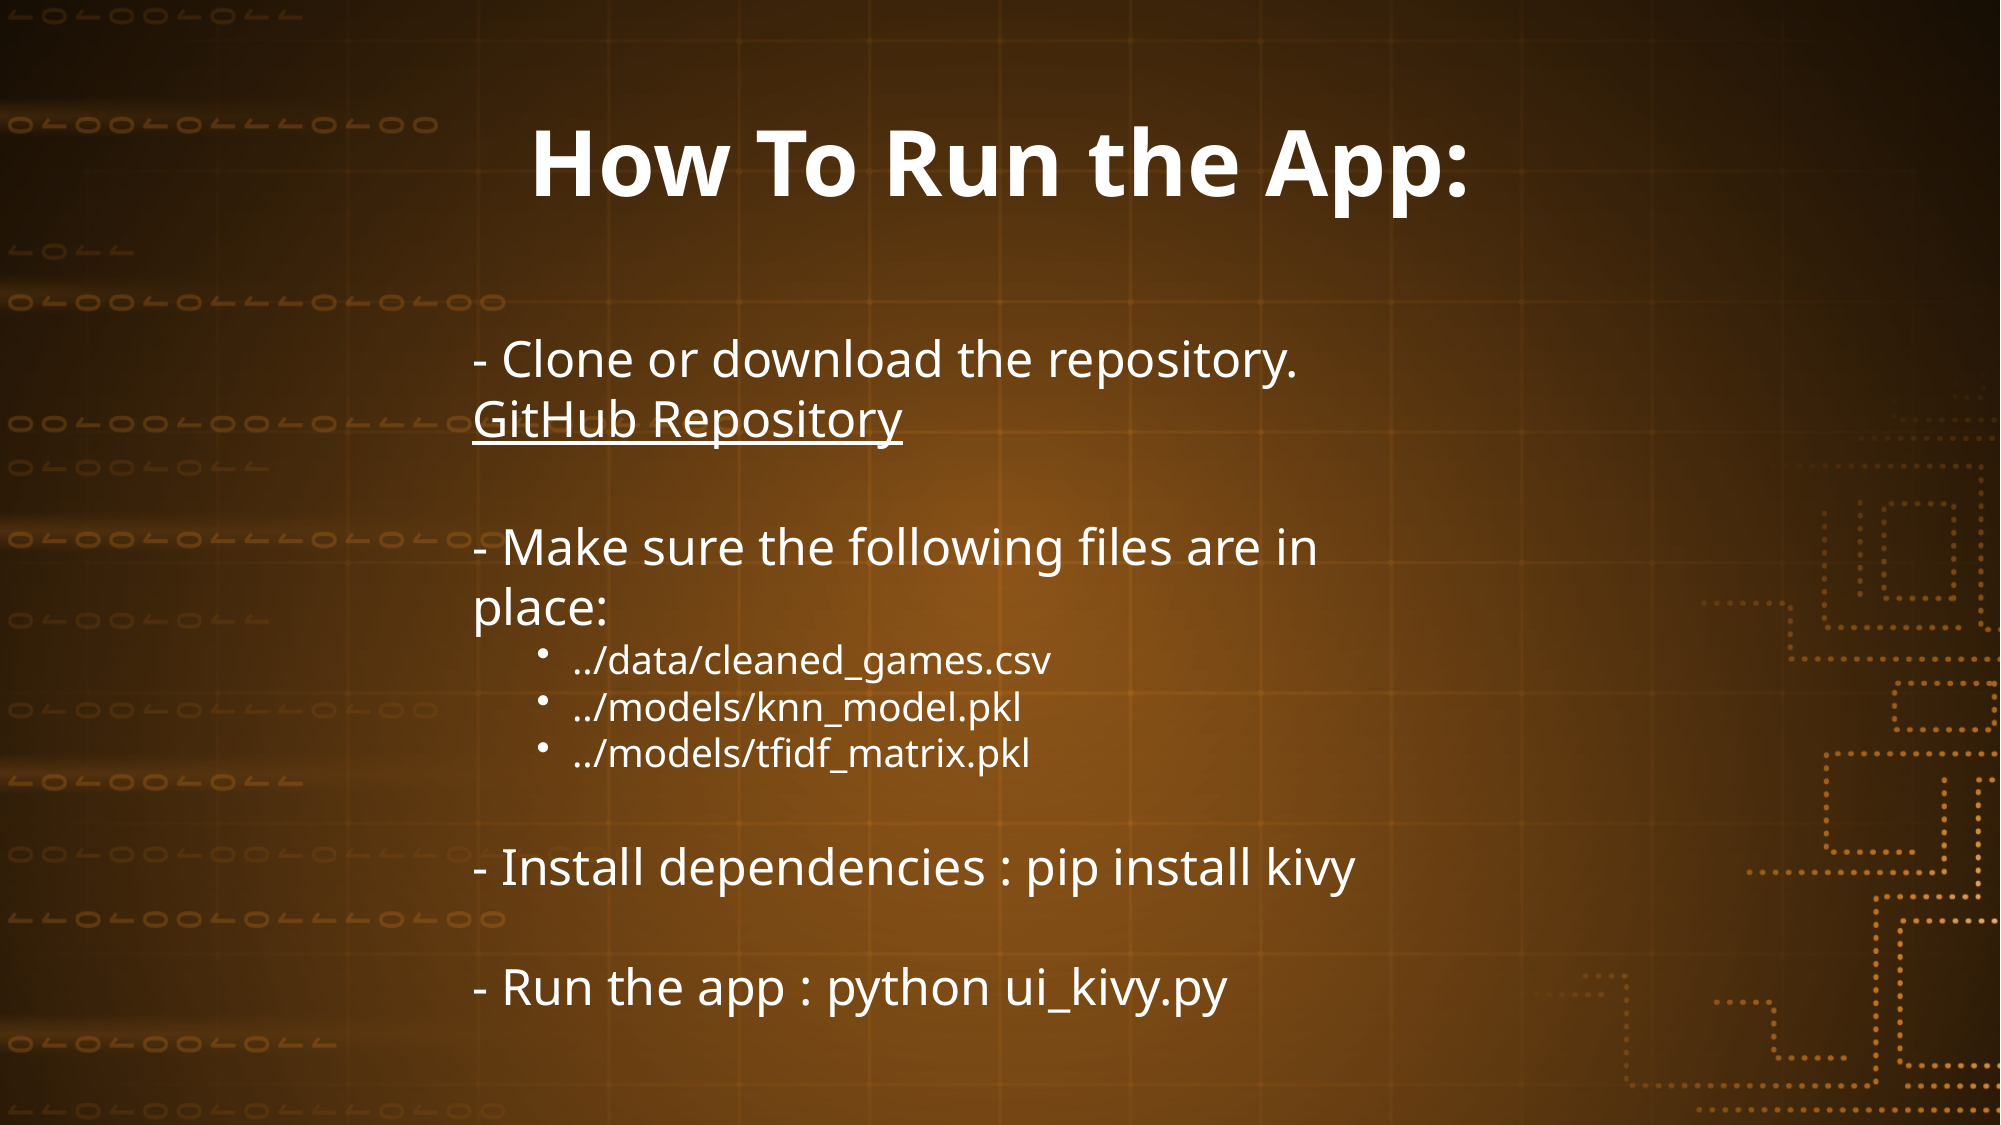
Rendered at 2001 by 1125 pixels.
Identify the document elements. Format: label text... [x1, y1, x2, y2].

picture [0, 0, 2000, 1125]
text_box - Clone or download the repository. GitHub Repository - Make sure the following files are in place: ../data/cleaned_games.csv ../models/knn_model.pkl ../models/tfidf_matrix.pkl - Install dependencies : pip install kivy - Run the app : python ui_kivy.py [457, 319, 1468, 1083]
title How To Run the App: [157, 97, 1843, 223]
